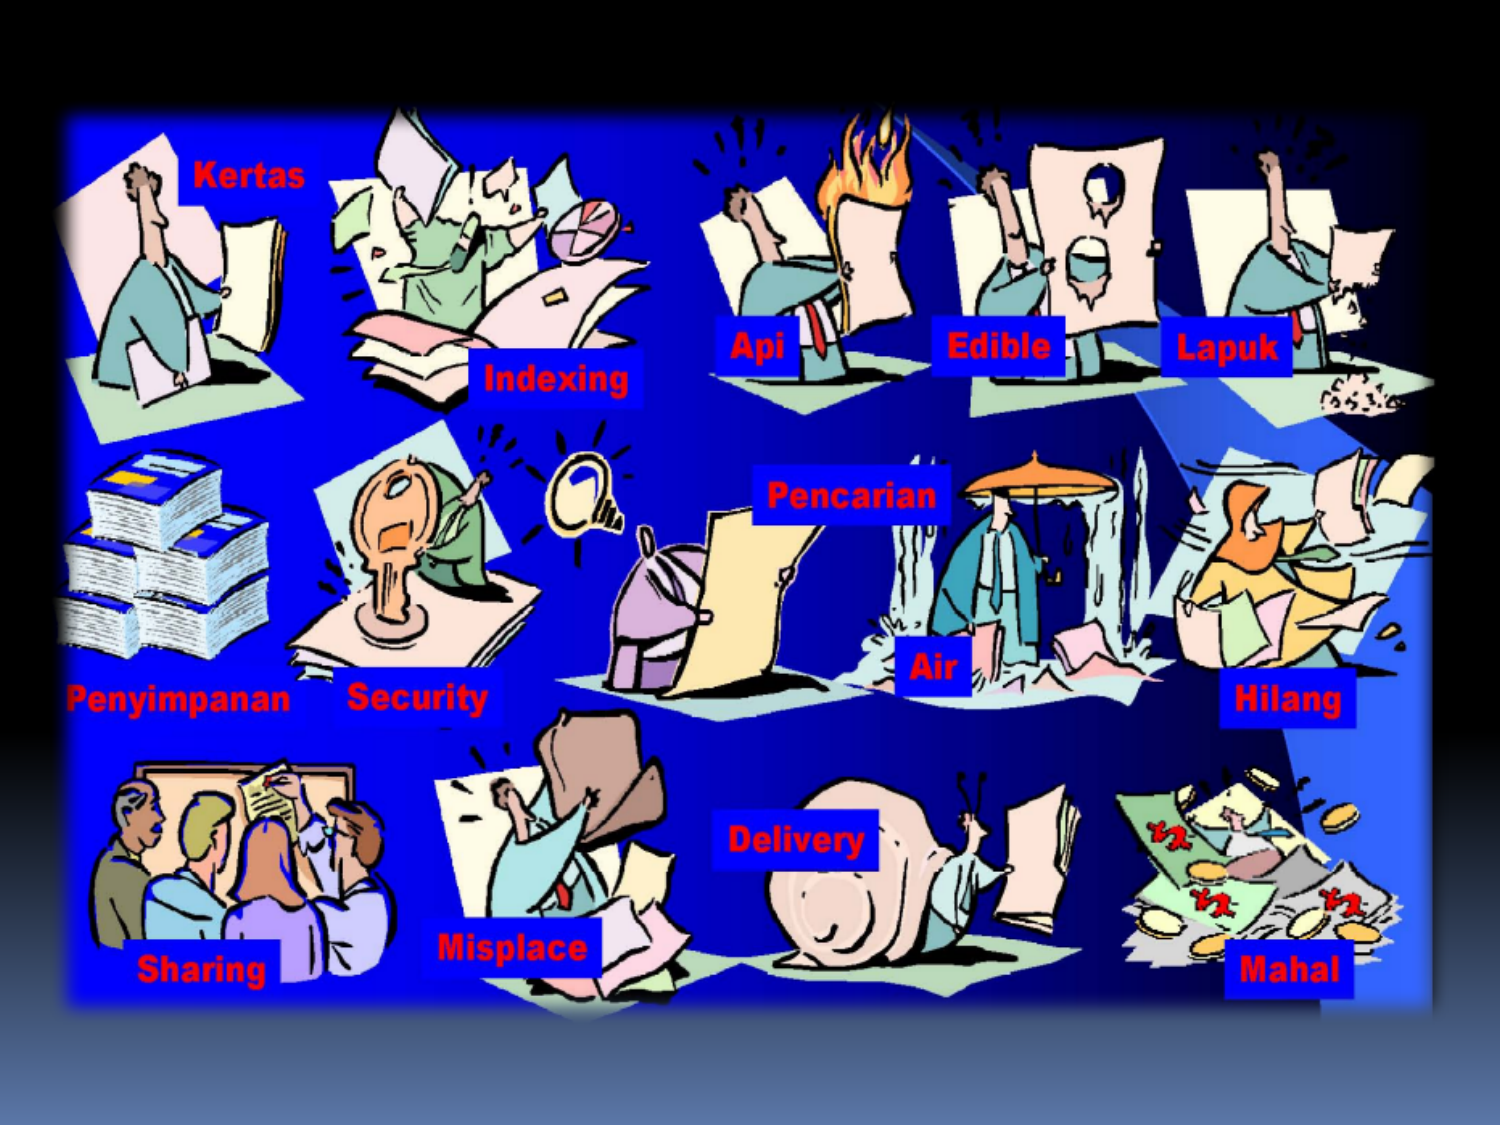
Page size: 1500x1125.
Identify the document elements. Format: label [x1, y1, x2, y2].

picture [49, 99, 1449, 1026]
